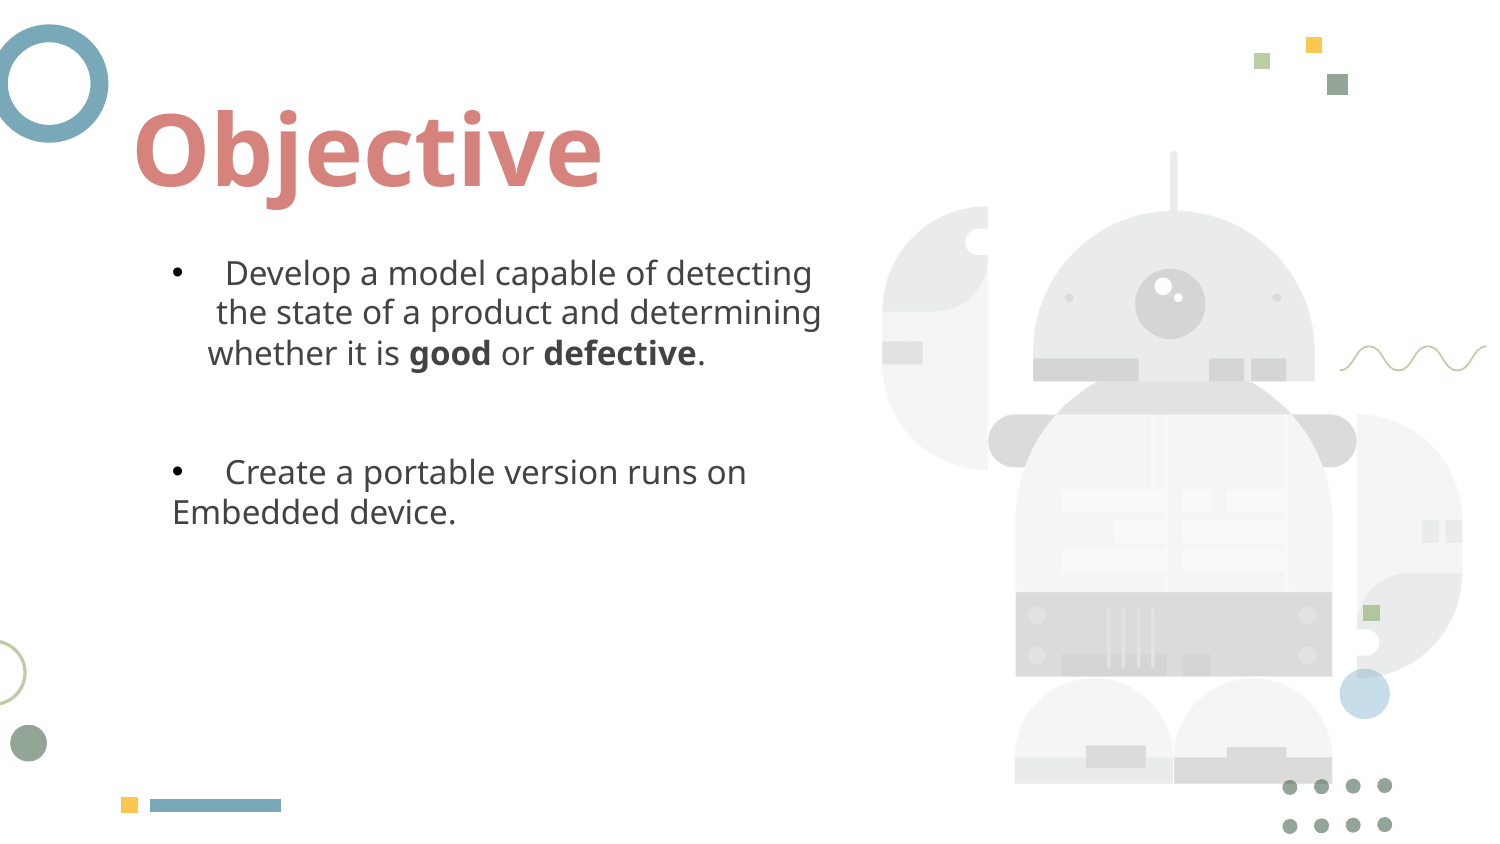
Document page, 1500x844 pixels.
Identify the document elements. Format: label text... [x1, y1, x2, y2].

text_box Develop a model capable of detecting the state of a product and determining whether it is good or defective. Create a portable version runs on Embedded device. [157, 236, 744, 547]
text_box Objective [116, 115, 744, 177]
picture [749, 46, 1500, 844]
